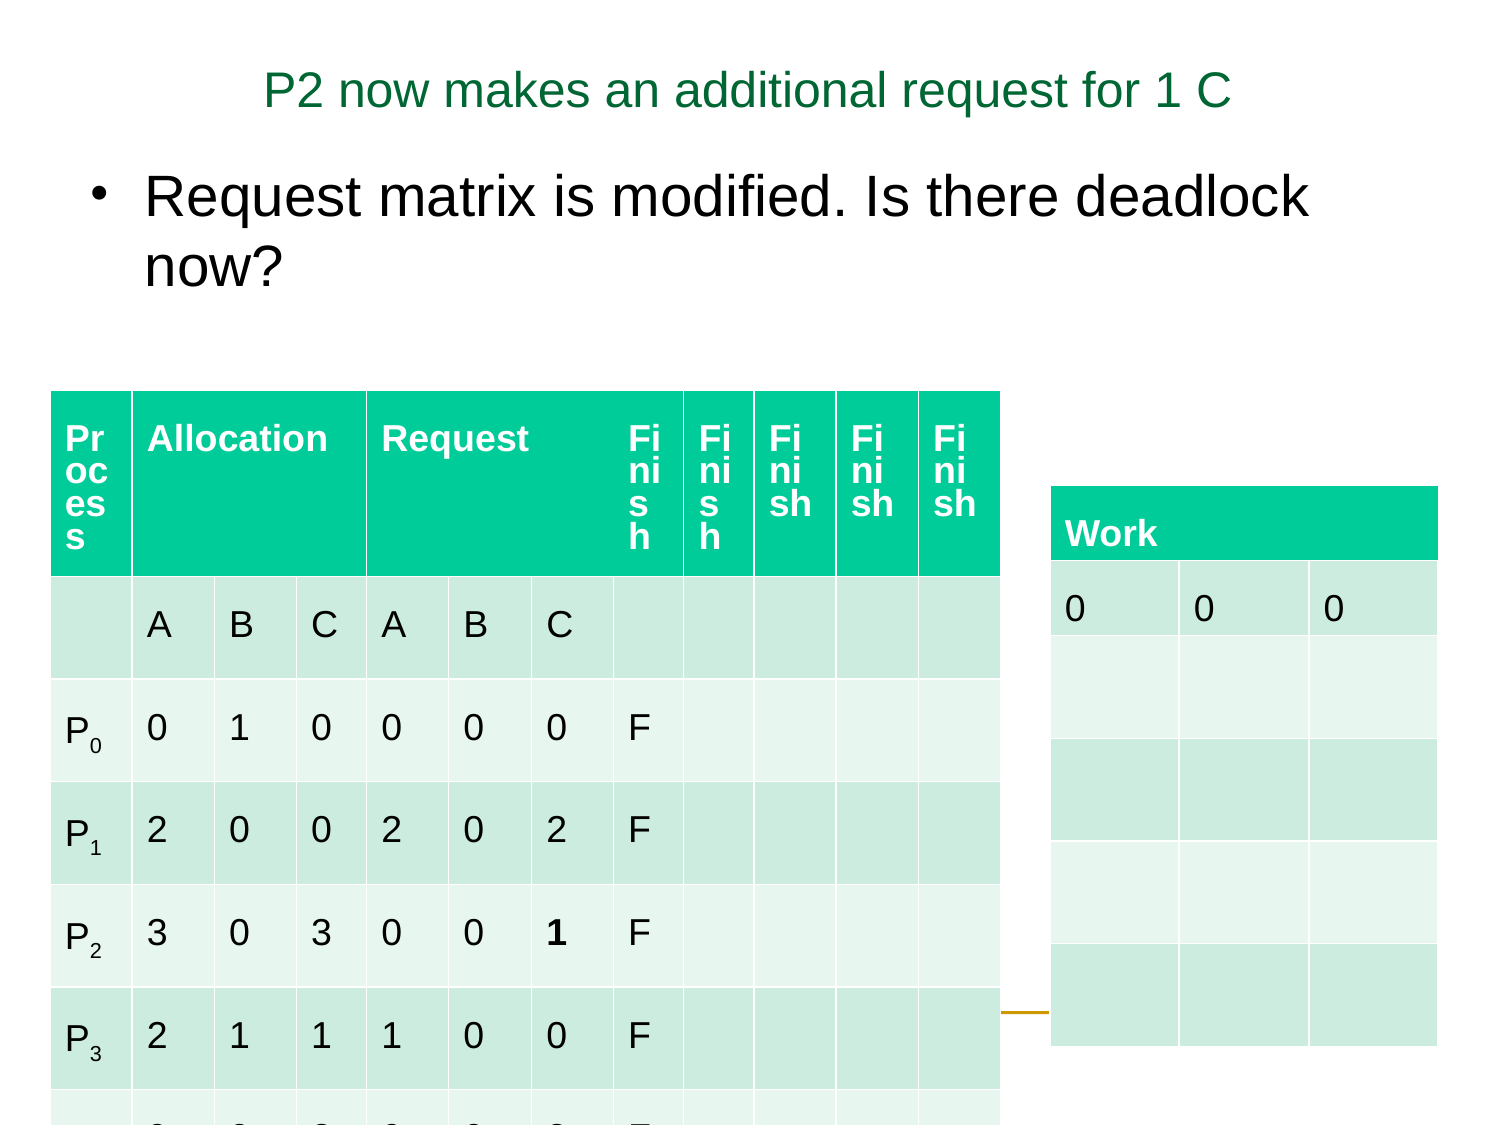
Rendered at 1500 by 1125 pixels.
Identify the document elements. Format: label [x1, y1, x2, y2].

table_cell [1310, 739, 1437, 840]
table_cell [684, 988, 753, 1089]
table_cell [297, 1090, 366, 1125]
table_cell [449, 782, 531, 884]
table_cell [755, 988, 835, 1089]
table_cell [367, 1090, 448, 1125]
table_cell [684, 1090, 753, 1125]
table_cell [532, 782, 613, 884]
table_cell [215, 885, 296, 986]
table_cell [367, 988, 448, 1089]
table_cell [532, 1090, 613, 1125]
table_cell [919, 885, 1000, 986]
text_box [75, 49, 1421, 138]
table_cell [215, 577, 296, 678]
table_cell [837, 577, 918, 678]
table_cell [449, 988, 531, 1089]
table_cell [837, 680, 918, 781]
table_cell [367, 680, 448, 781]
table_cell [449, 885, 531, 986]
table_cell [614, 680, 683, 781]
table_cell [133, 680, 214, 781]
table_header [837, 391, 918, 576]
table_cell [297, 988, 366, 1089]
table_cell [51, 988, 131, 1089]
table_cell [837, 885, 918, 986]
text_box [75, 149, 1421, 1004]
table_cell [215, 988, 296, 1089]
table_cell [297, 782, 366, 884]
table_cell [1180, 944, 1308, 1046]
table_cell [614, 988, 683, 1089]
table_cell [51, 577, 131, 678]
table_cell [684, 680, 753, 781]
table_cell [755, 680, 835, 781]
table_cell [1180, 739, 1308, 840]
table_cell [297, 577, 366, 678]
table_header [684, 391, 753, 576]
table_cell [449, 680, 531, 781]
table_cell [1180, 561, 1308, 635]
table_cell [133, 885, 214, 986]
table_header [51, 391, 131, 576]
table_header [367, 391, 683, 576]
table_cell [215, 782, 296, 884]
table_cell [532, 988, 613, 1089]
table_cell [51, 1090, 131, 1125]
table_cell [51, 782, 131, 884]
table_cell [1051, 842, 1178, 943]
table_cell [1180, 636, 1308, 738]
table_cell [919, 1090, 1000, 1125]
table_cell [919, 577, 1000, 678]
table_cell [297, 680, 366, 781]
table_cell [215, 680, 296, 781]
table_cell [215, 1090, 296, 1125]
table_cell [755, 1090, 835, 1125]
table_cell [614, 1090, 683, 1125]
table_cell [614, 577, 683, 678]
table_header [1051, 486, 1438, 560]
table_cell [1051, 944, 1178, 1046]
table_cell [755, 577, 835, 678]
table_cell [1310, 636, 1437, 738]
table_cell [684, 885, 753, 986]
table_cell [449, 577, 531, 678]
table_cell [837, 782, 918, 884]
table_cell [1051, 636, 1178, 738]
table_cell [367, 577, 448, 678]
table_cell [919, 680, 1000, 781]
table_cell [614, 782, 683, 884]
table_header [133, 391, 366, 576]
table_cell [837, 1090, 918, 1125]
table_cell [51, 680, 131, 781]
table_cell [684, 782, 753, 884]
table_header [919, 391, 1000, 576]
table_cell [919, 782, 1000, 884]
table_header [755, 391, 835, 576]
table_cell [532, 680, 613, 781]
table_cell [367, 885, 448, 986]
table_cell [755, 782, 835, 884]
table_cell [1180, 842, 1308, 943]
table_cell [755, 885, 835, 986]
table_cell [133, 782, 214, 884]
table_cell [532, 885, 613, 986]
table_cell [1051, 561, 1178, 635]
table_cell [1310, 944, 1437, 1046]
table_cell [449, 1090, 531, 1125]
table_cell [1310, 561, 1437, 635]
table_cell [133, 988, 214, 1089]
table_cell [133, 577, 214, 678]
table_cell [133, 1090, 214, 1125]
table_cell [51, 885, 131, 986]
table_cell [684, 577, 753, 678]
table_cell [1051, 739, 1178, 840]
table_cell [837, 988, 918, 1089]
table_cell [1310, 842, 1437, 943]
table_cell [532, 577, 613, 678]
table_cell [614, 885, 683, 986]
table_cell [367, 782, 448, 884]
table_cell [297, 885, 366, 986]
table_cell [919, 988, 1000, 1089]
